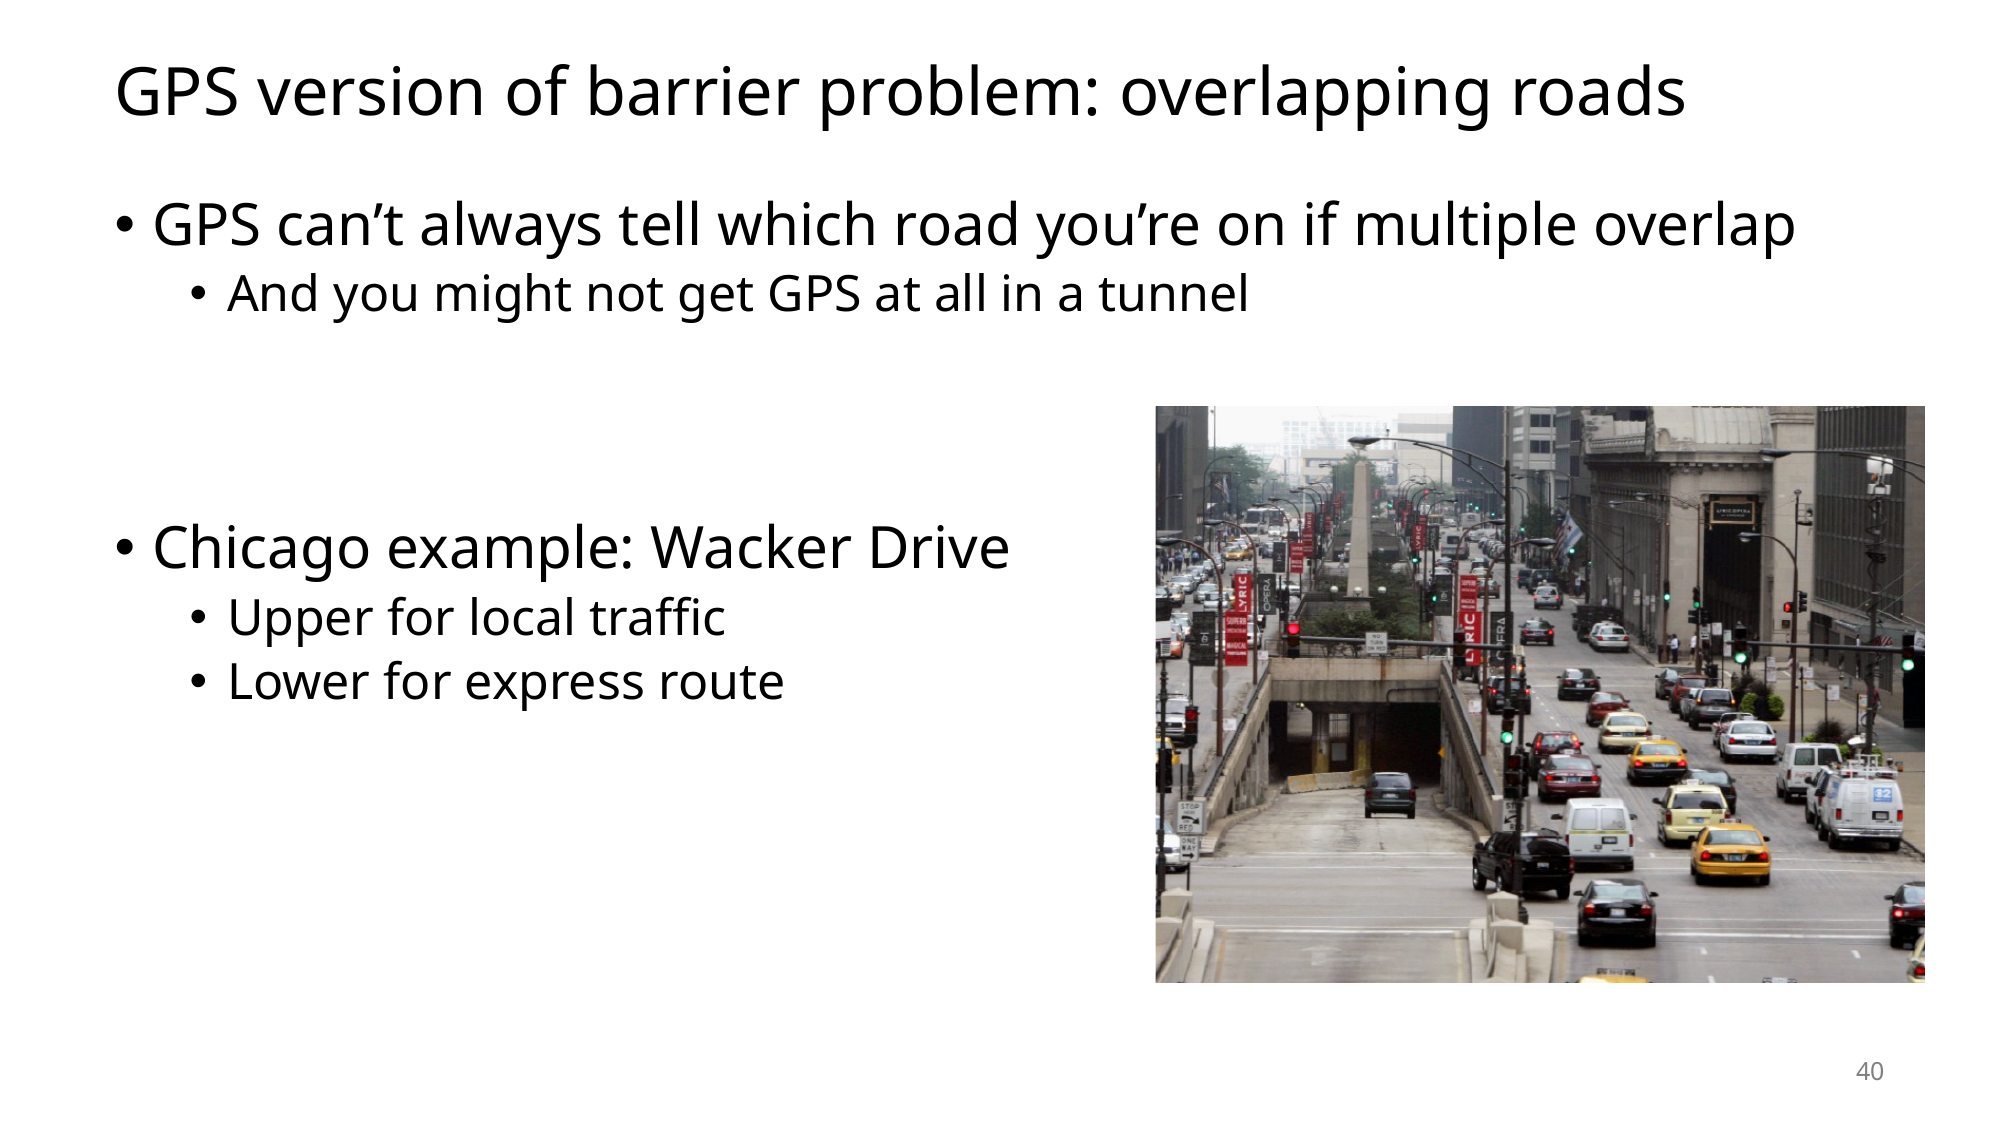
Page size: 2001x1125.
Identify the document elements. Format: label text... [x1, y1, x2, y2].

picture [1155, 406, 1925, 983]
title GPS version of barrier problem: overlapping roads [99, 37, 1900, 150]
slide_number 40 [1749, 1042, 1900, 1103]
list GPS can’t always tell which road you’re on if multiple overlap And you might not get GPS at all in a tunnel Chicago example: Wacker Drive Upper for local traffic Lower for express route [99, 187, 1900, 1013]
